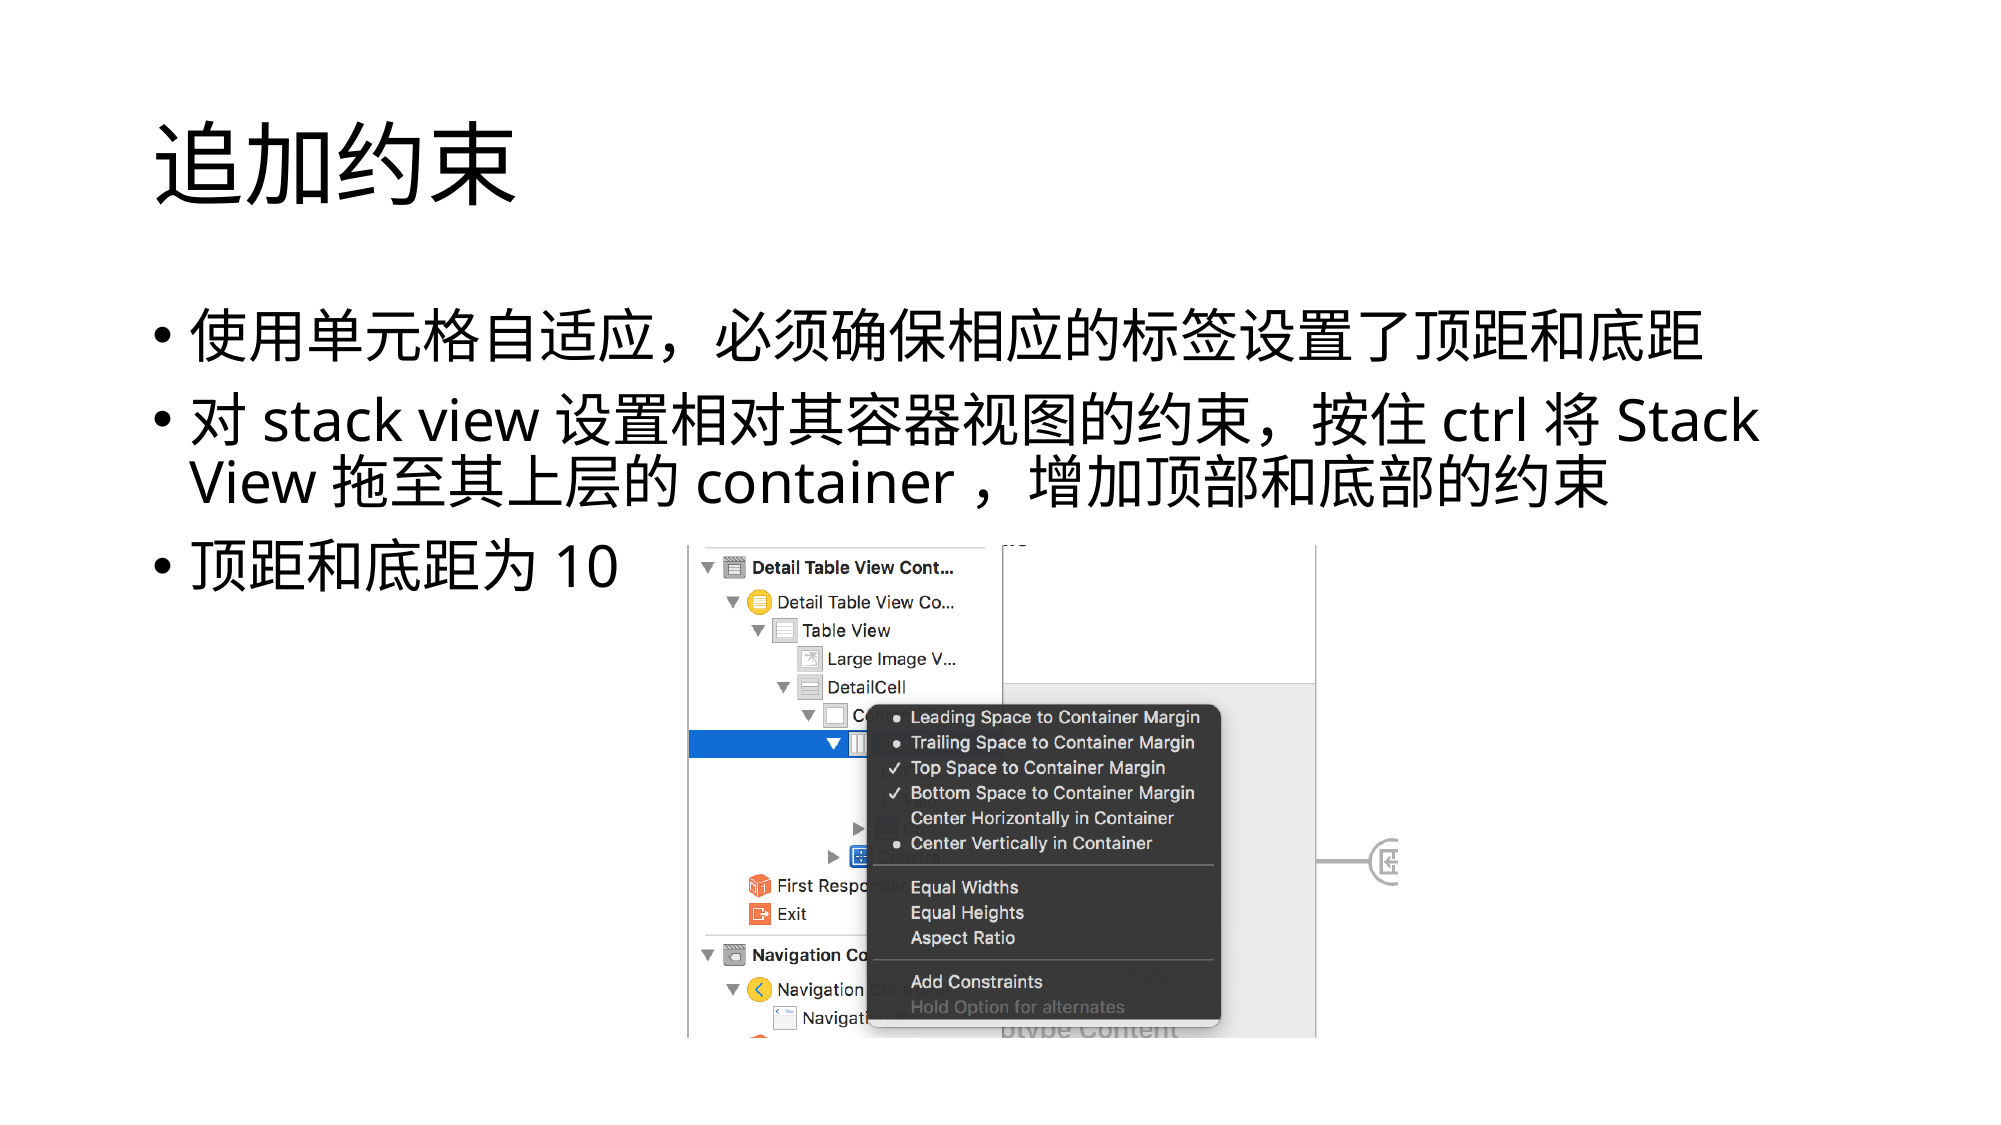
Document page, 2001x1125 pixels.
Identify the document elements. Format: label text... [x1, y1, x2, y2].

picture [687, 545, 1398, 1038]
list 使用单元格自适应，必须确保相应的标签设置了顶距和底距 对stack view设置相对其容器视图的约束，按住ctrl将Stack View拖至其上层的container，增加顶部和底部的约束 顶距和底距为10 [137, 299, 1863, 1014]
title 追加约束 [137, 59, 1863, 278]
